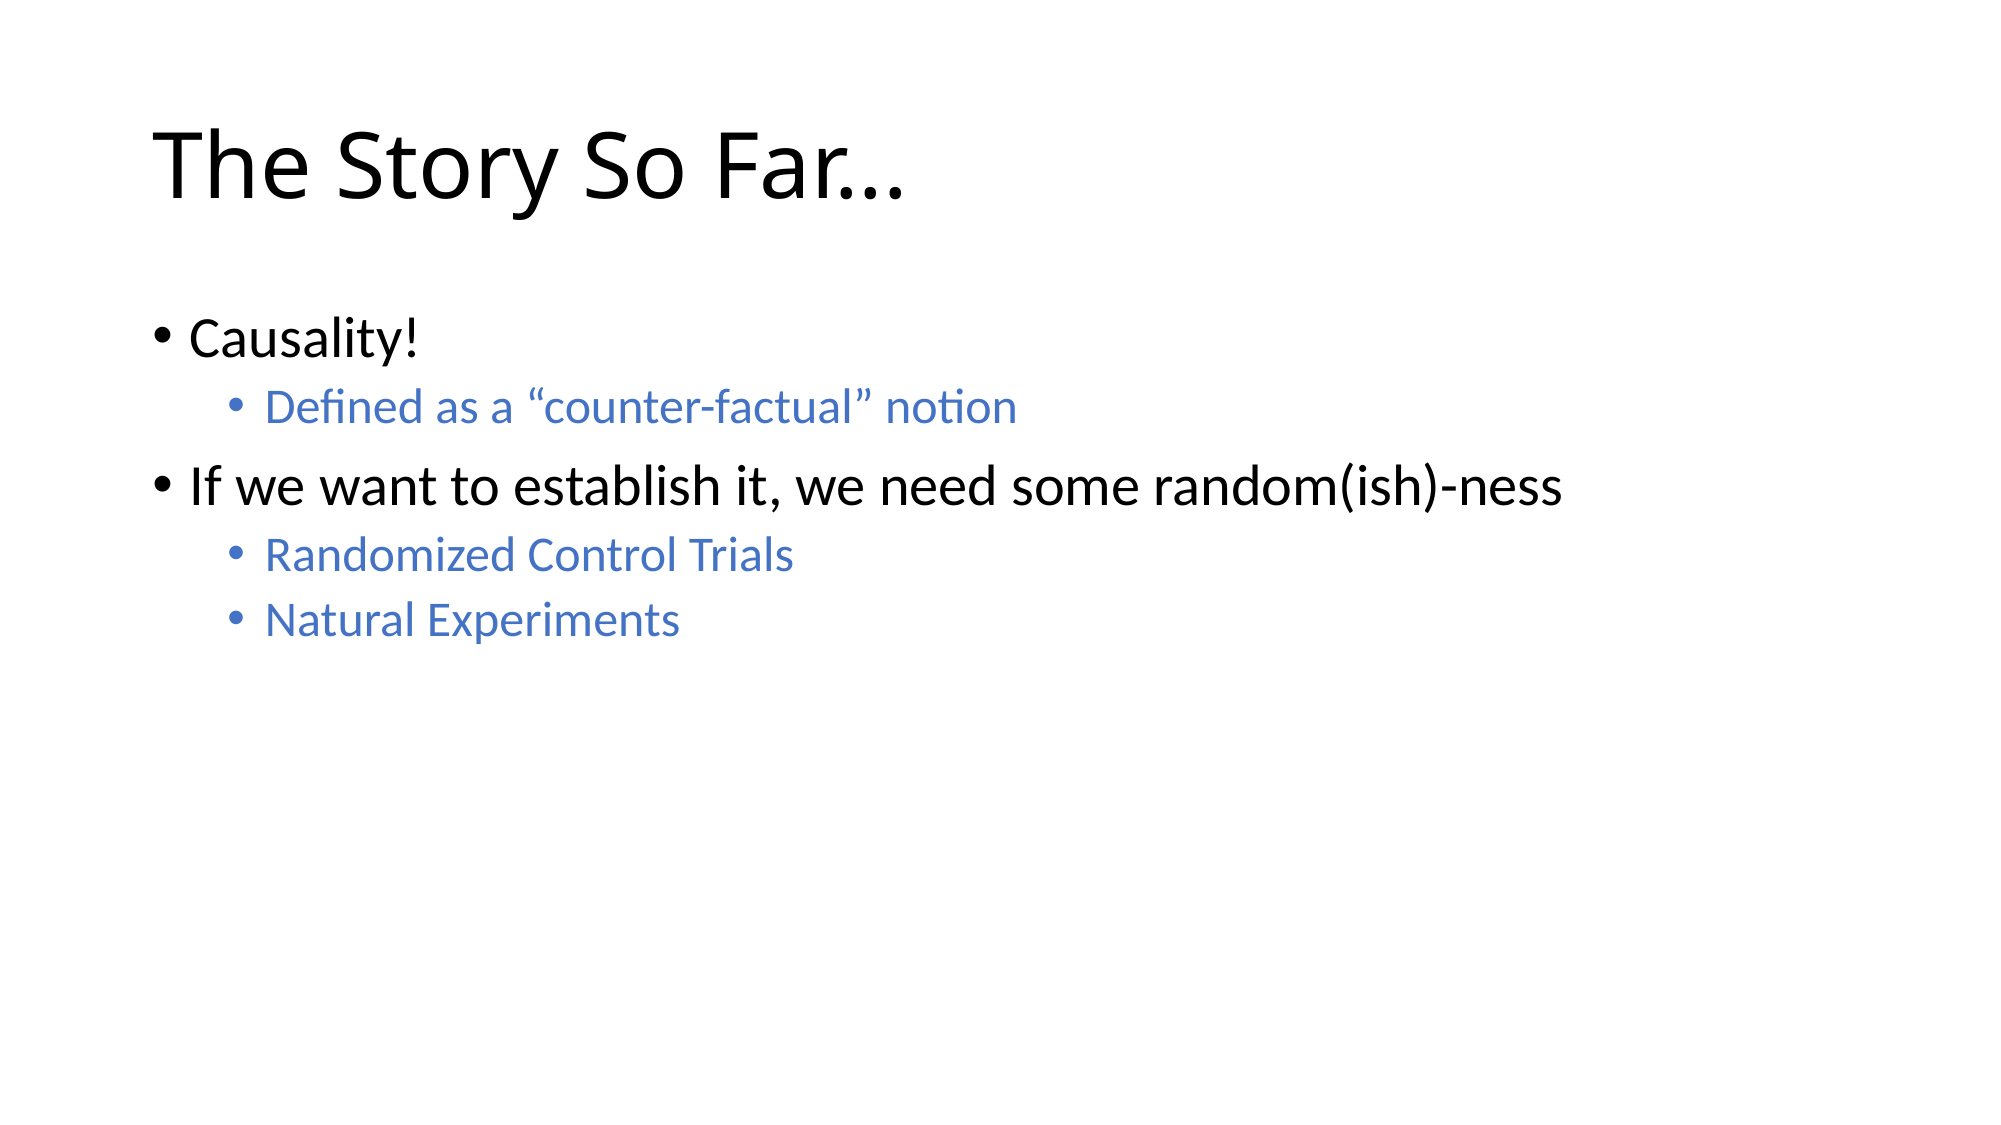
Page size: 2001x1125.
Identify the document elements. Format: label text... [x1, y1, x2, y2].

title The Story So Far... [137, 59, 1863, 278]
list Causality! Defined as a “counter-factual” notion If we want to establish it, we need some random(ish)-ness Randomized Control Trials Natural Experiments [137, 299, 1863, 1014]
